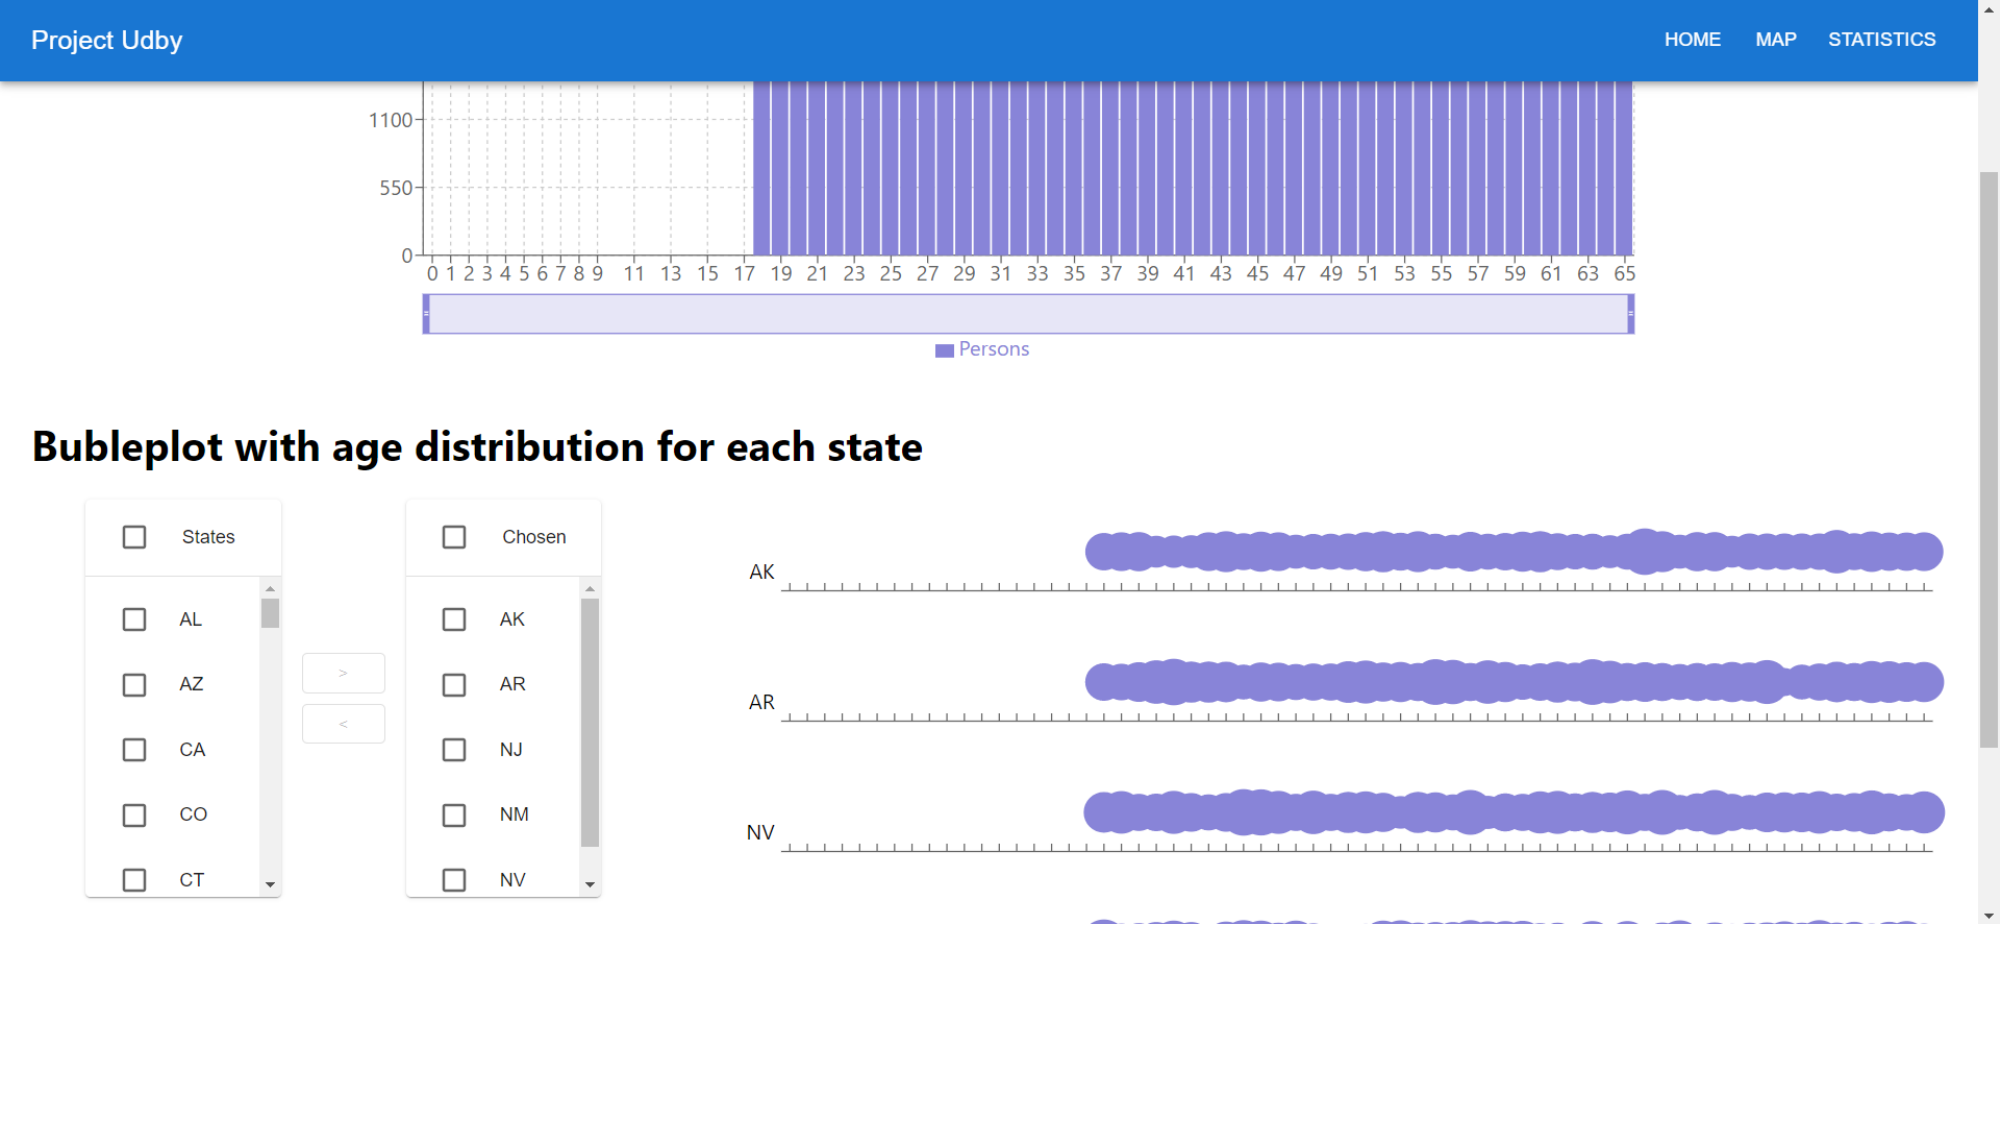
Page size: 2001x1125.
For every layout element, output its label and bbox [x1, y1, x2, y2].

picture [0, 0, 2000, 924]
